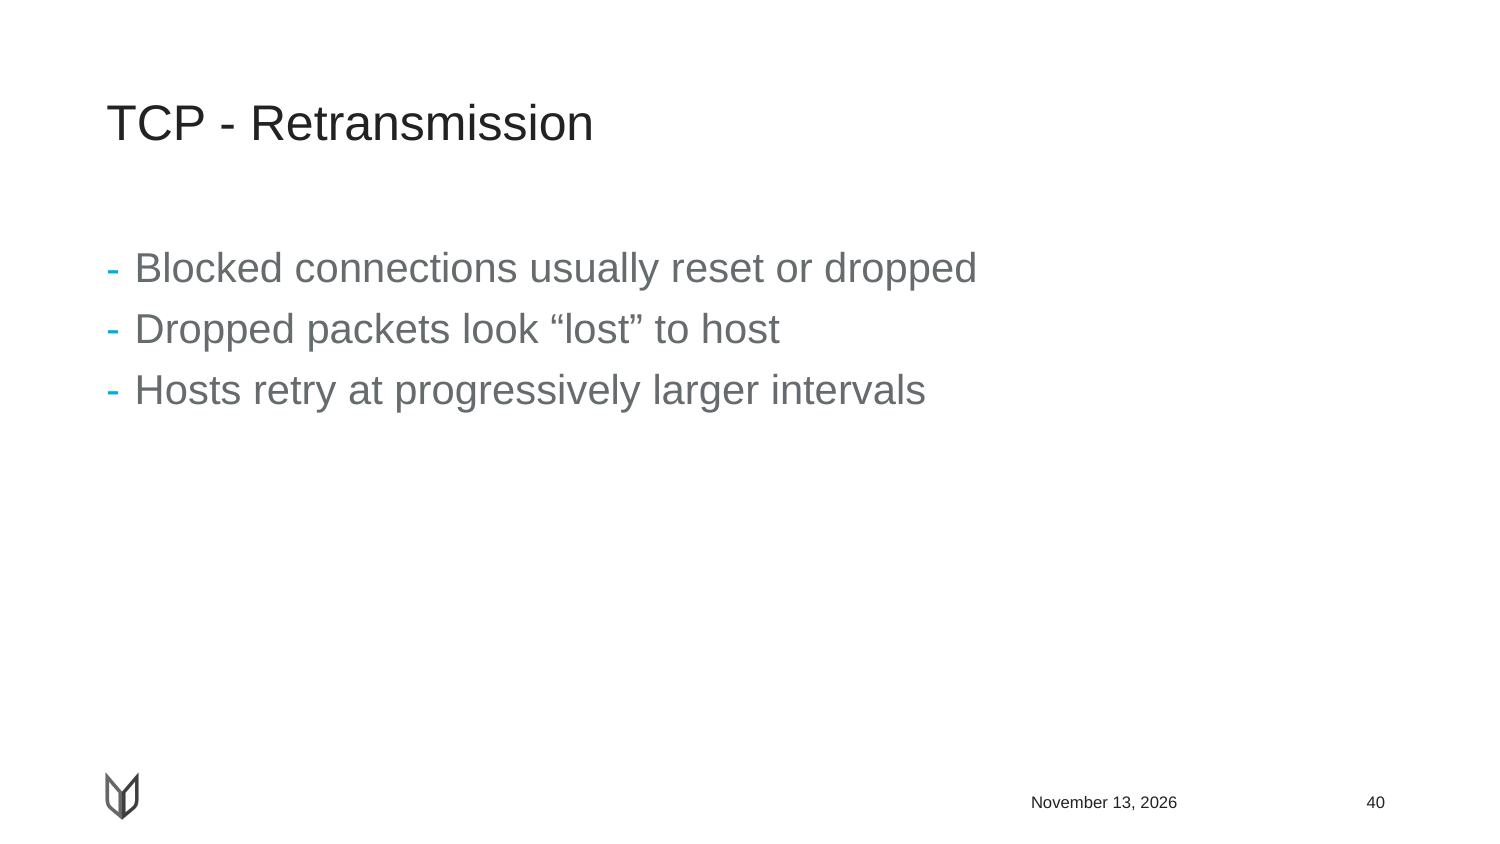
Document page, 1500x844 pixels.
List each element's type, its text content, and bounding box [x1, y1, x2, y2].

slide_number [1016, 784, 1324, 815]
list Blocked connections usually reset or dropped Dropped packets look “lost” to host Hosts retry at progressively larger intervals [106, 246, 1400, 768]
slide_number 40 [1324, 784, 1400, 815]
title TCP - Retransmission [106, 96, 1400, 220]
picture [105, 772, 139, 820]
